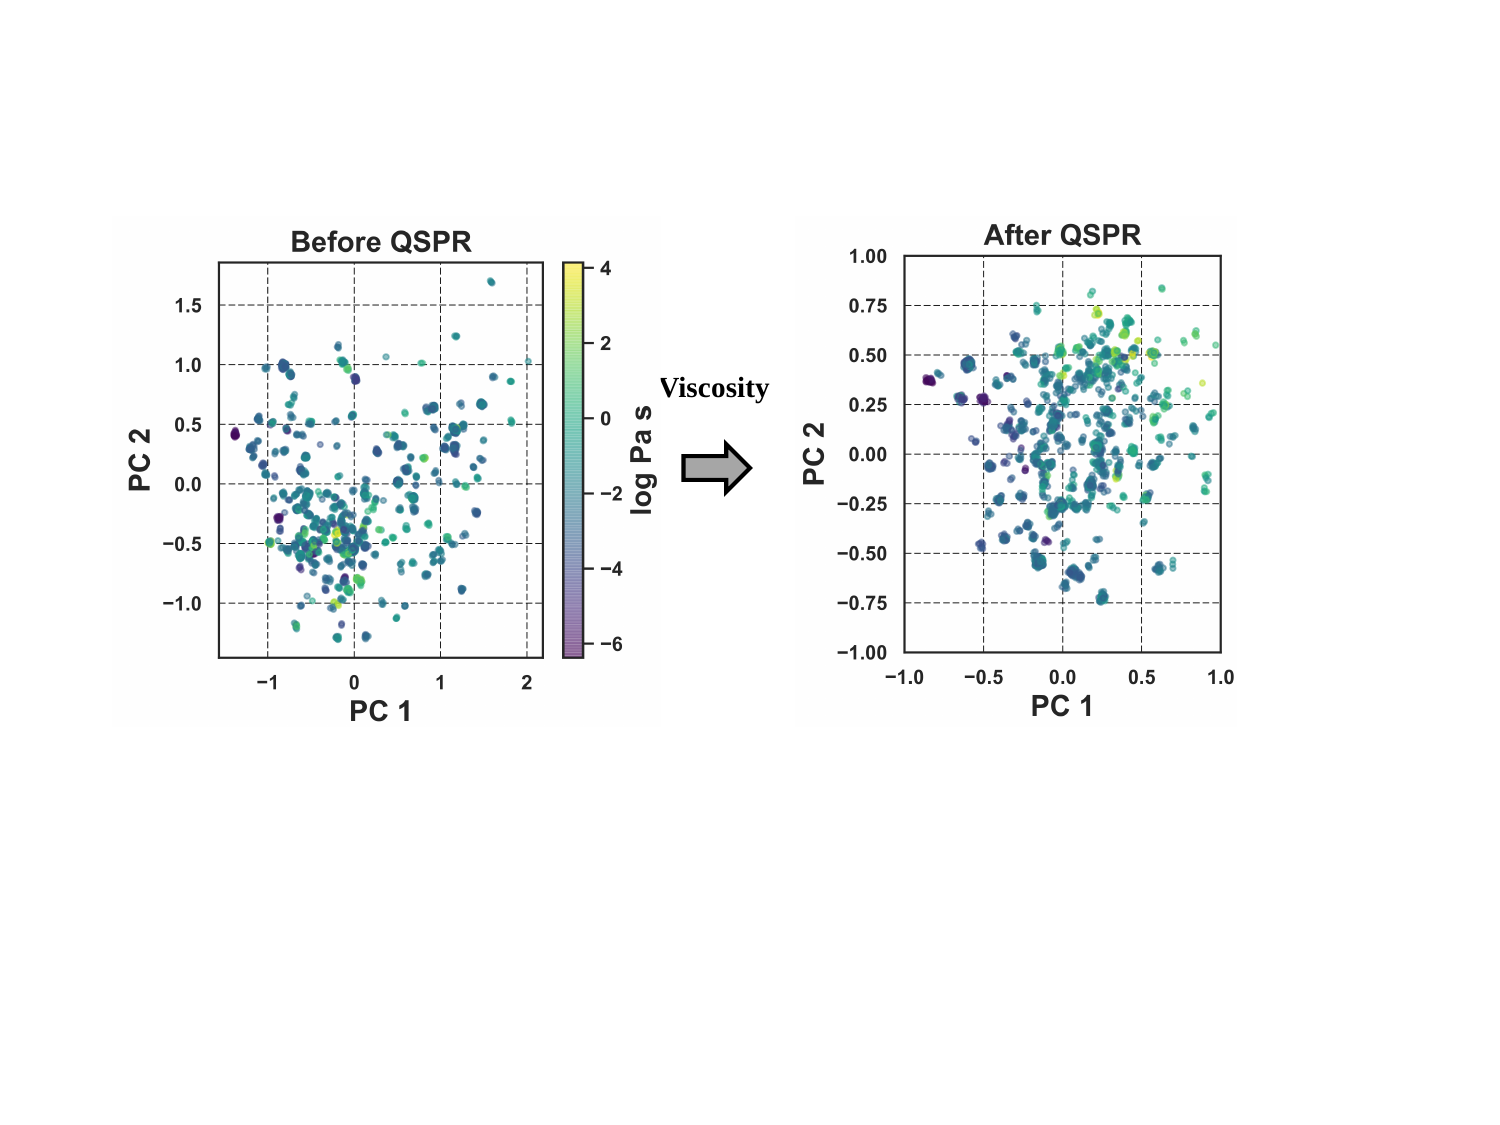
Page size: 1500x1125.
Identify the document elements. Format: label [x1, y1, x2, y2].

text_box [112, 216, 1237, 727]
